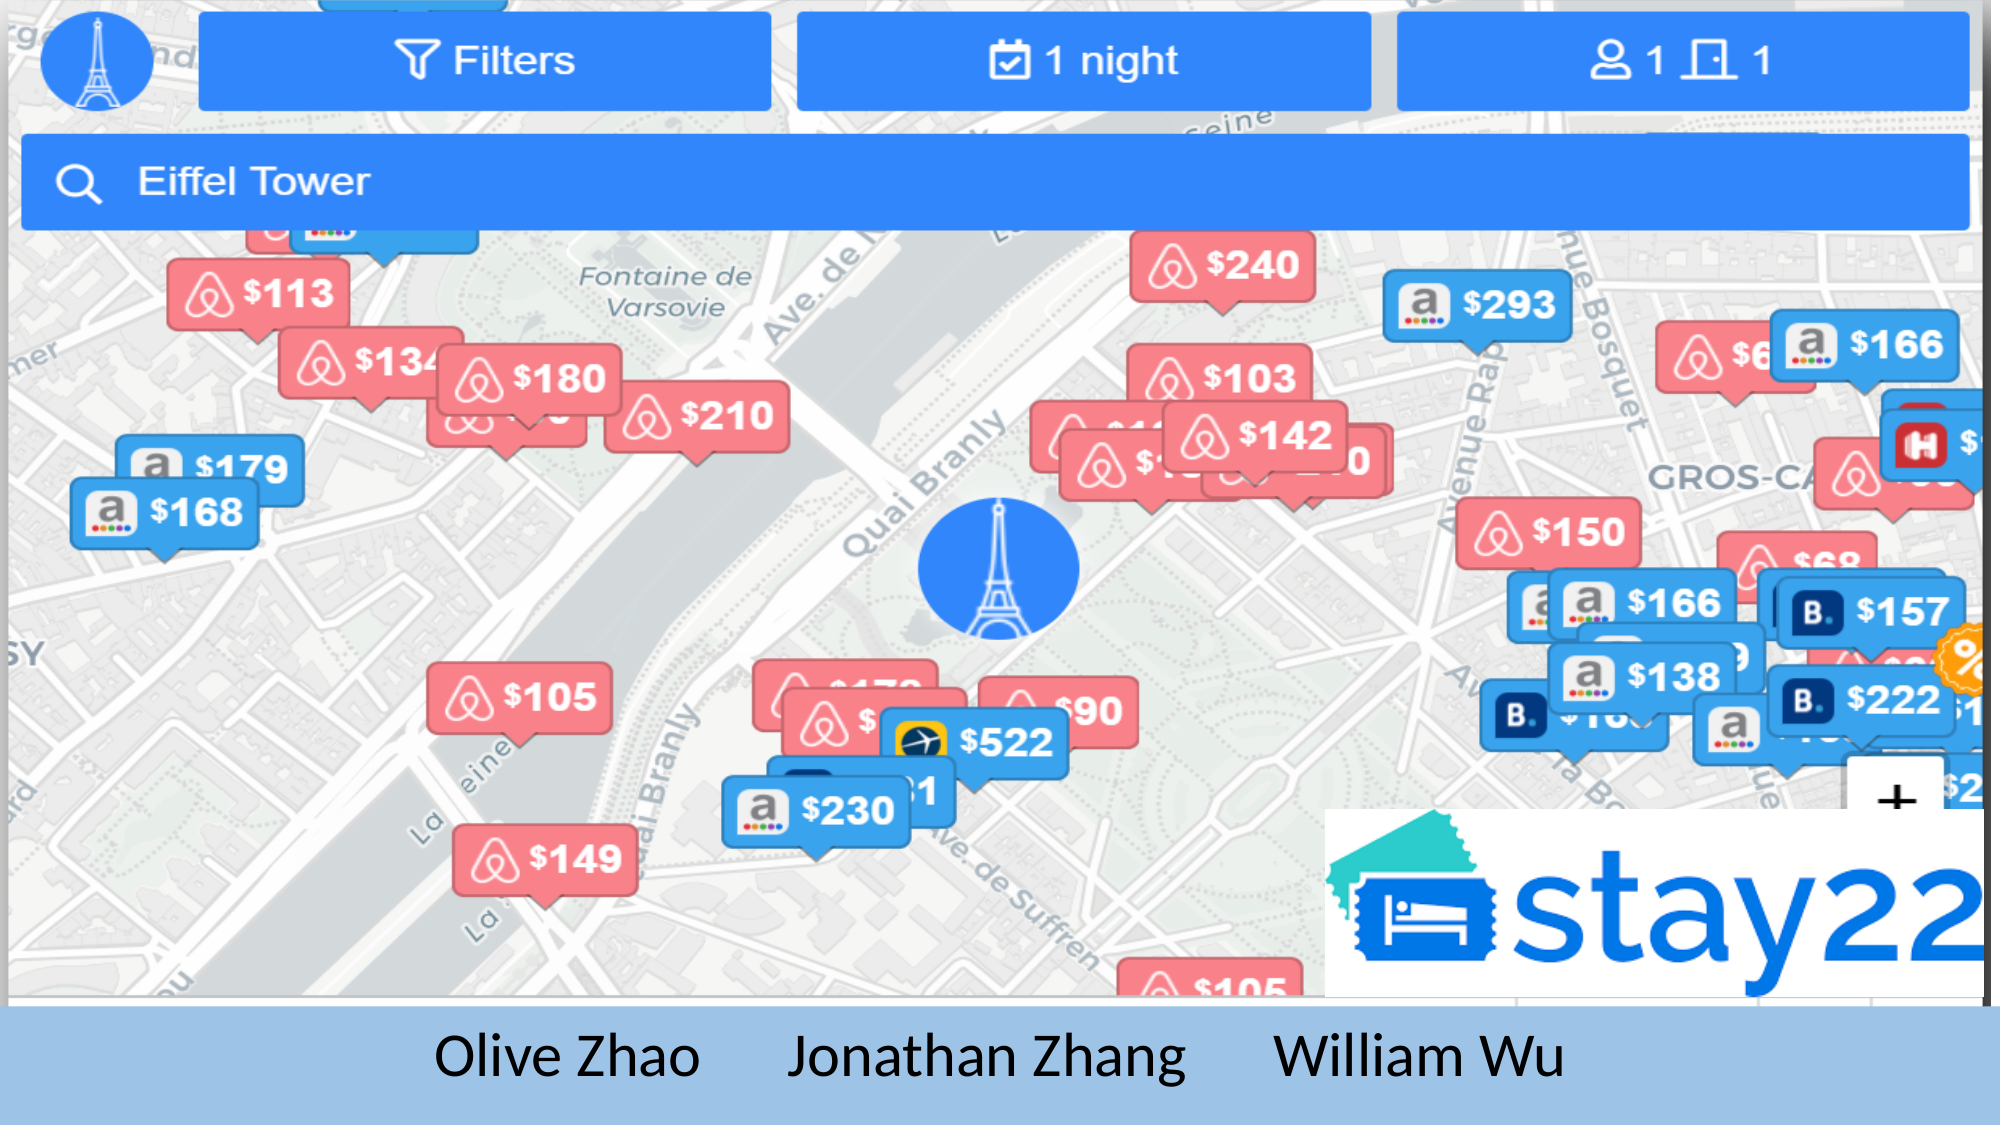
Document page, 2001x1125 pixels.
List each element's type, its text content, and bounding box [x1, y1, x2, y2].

picture [0, 0, 1991, 1092]
text_box Olive Zhao Jonathan Zhang William Wu [0, 1006, 2000, 1125]
